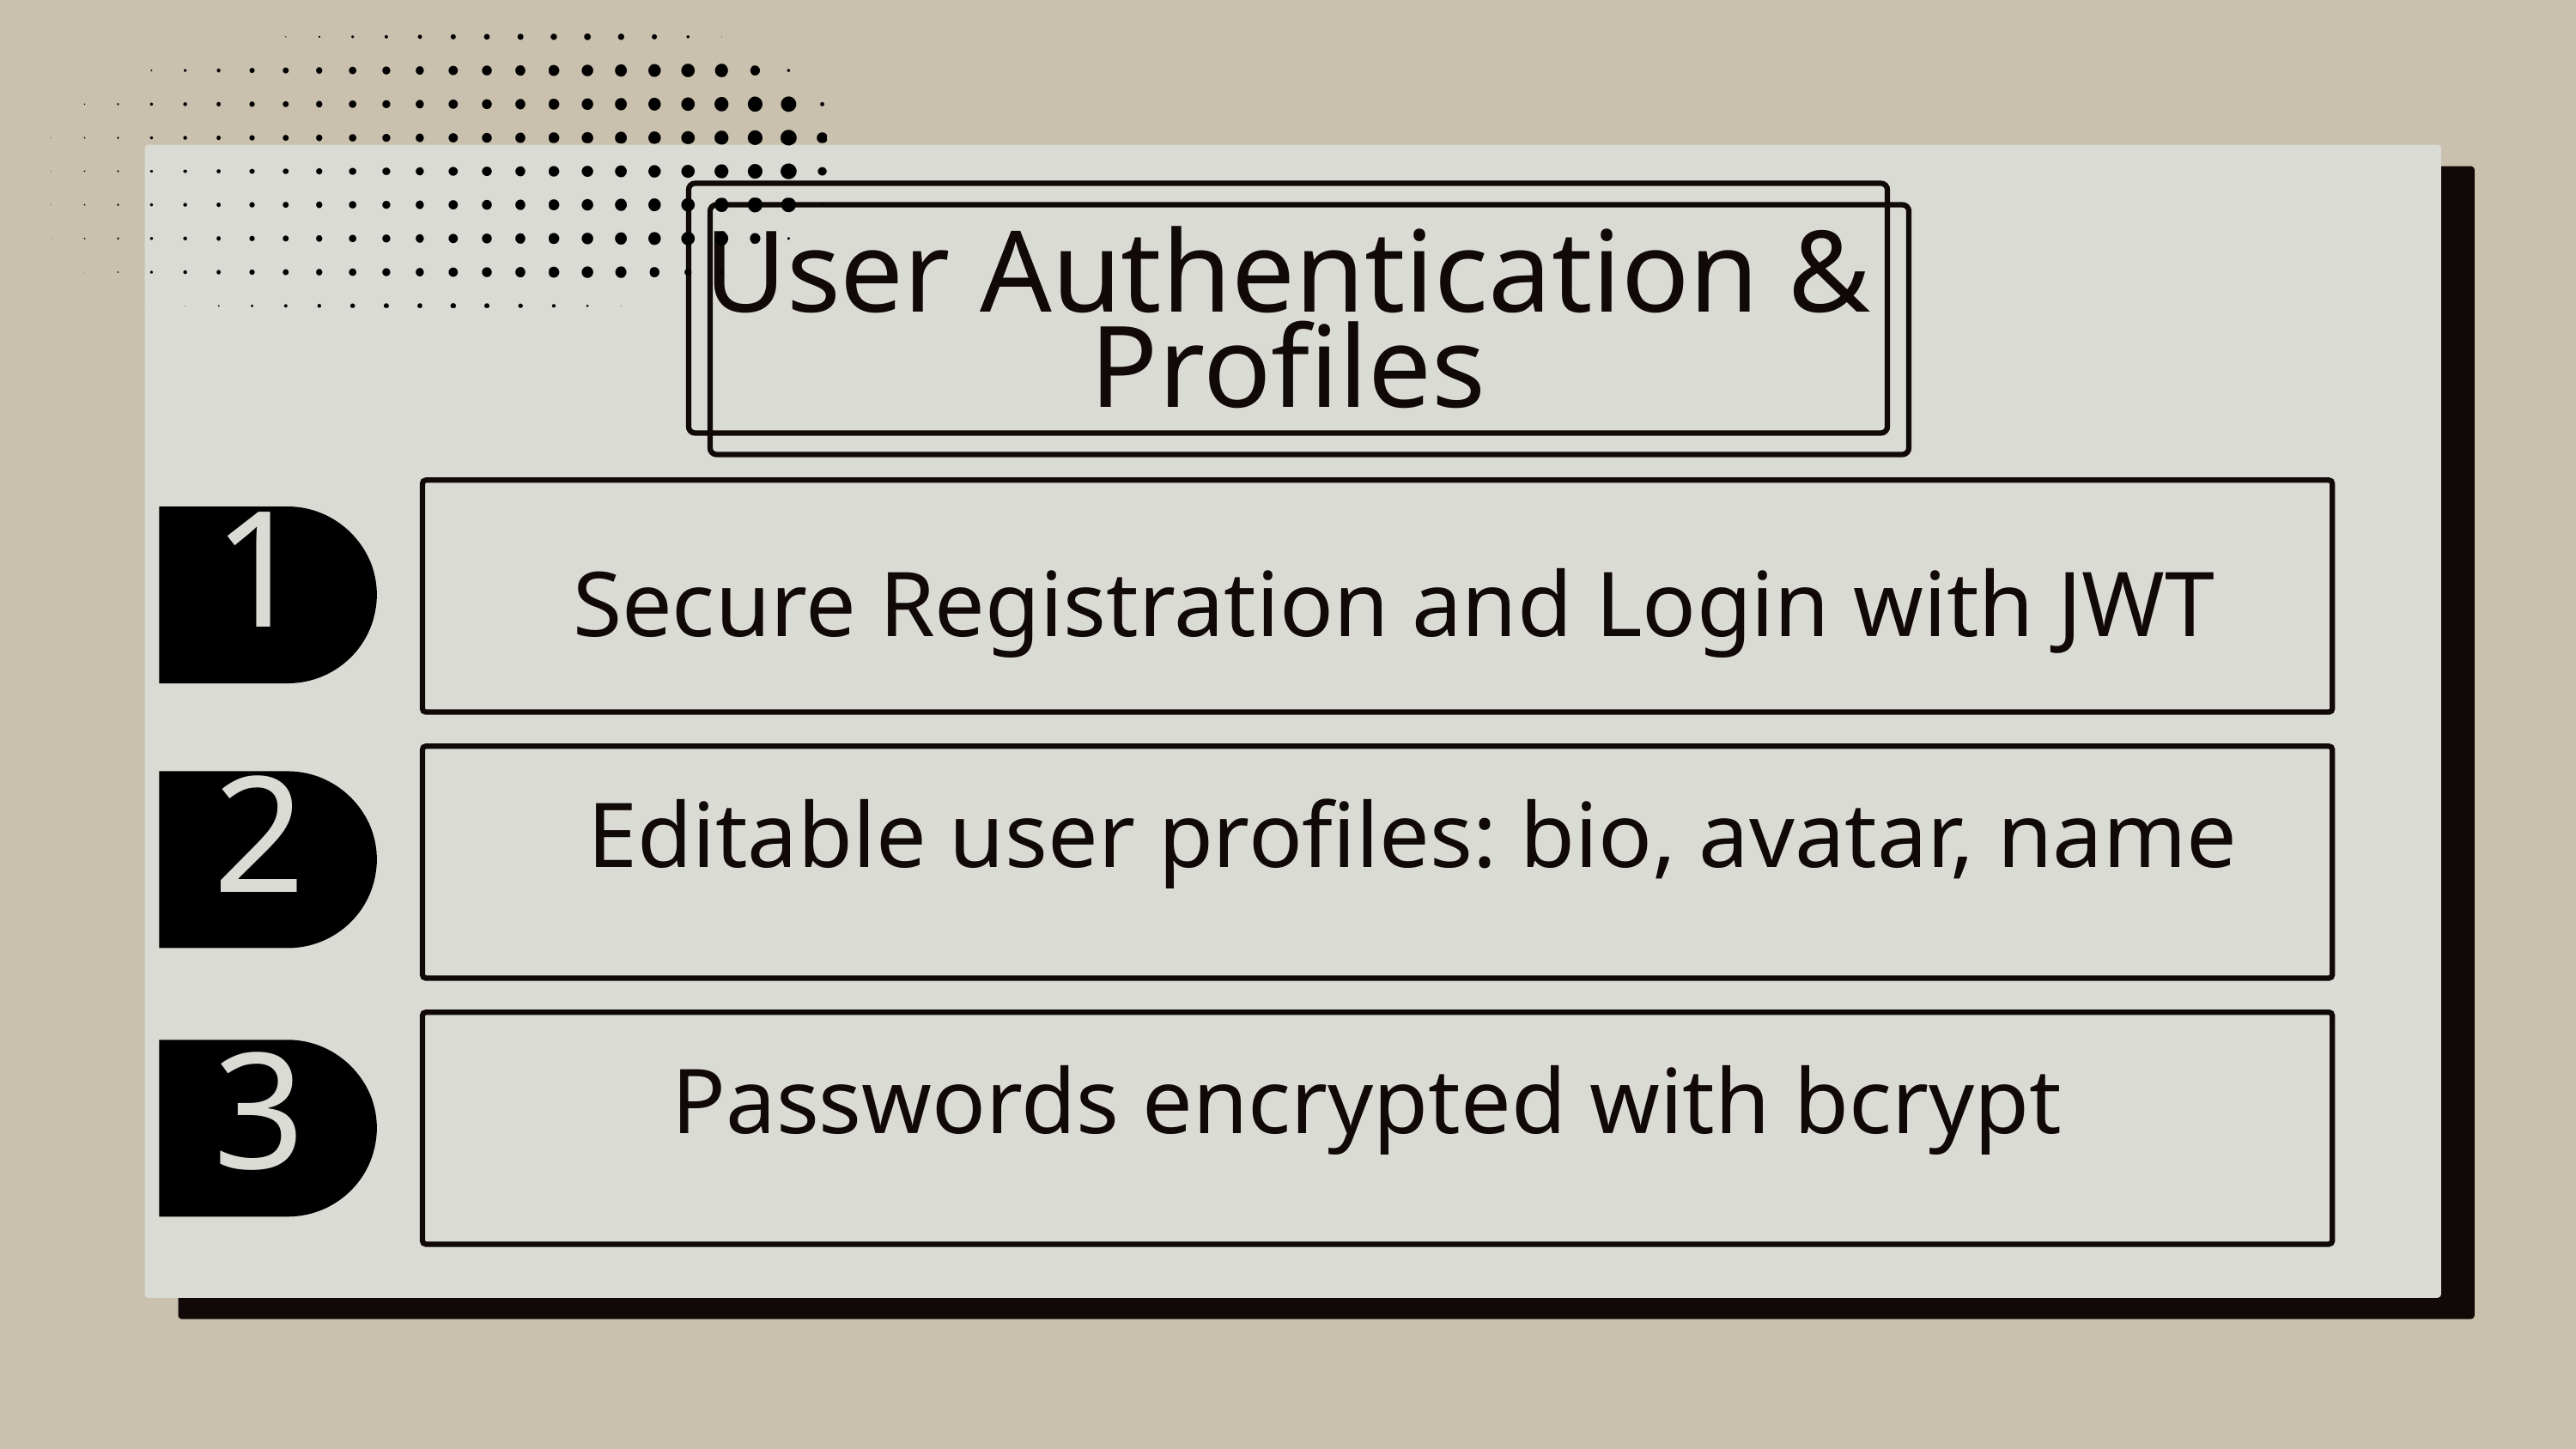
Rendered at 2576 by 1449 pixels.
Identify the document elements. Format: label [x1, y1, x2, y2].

text_box [142, 1032, 378, 1225]
text_box [142, 755, 378, 949]
text_box [142, 490, 378, 684]
text_box [422, 745, 2333, 979]
text_box [422, 480, 2333, 712]
text_box [688, 183, 1888, 433]
text_box [709, 204, 1910, 455]
text_box [422, 1011, 2333, 1245]
text_box [17, 33, 828, 308]
text_box [144, 144, 2442, 1298]
text_box [178, 166, 2475, 1319]
